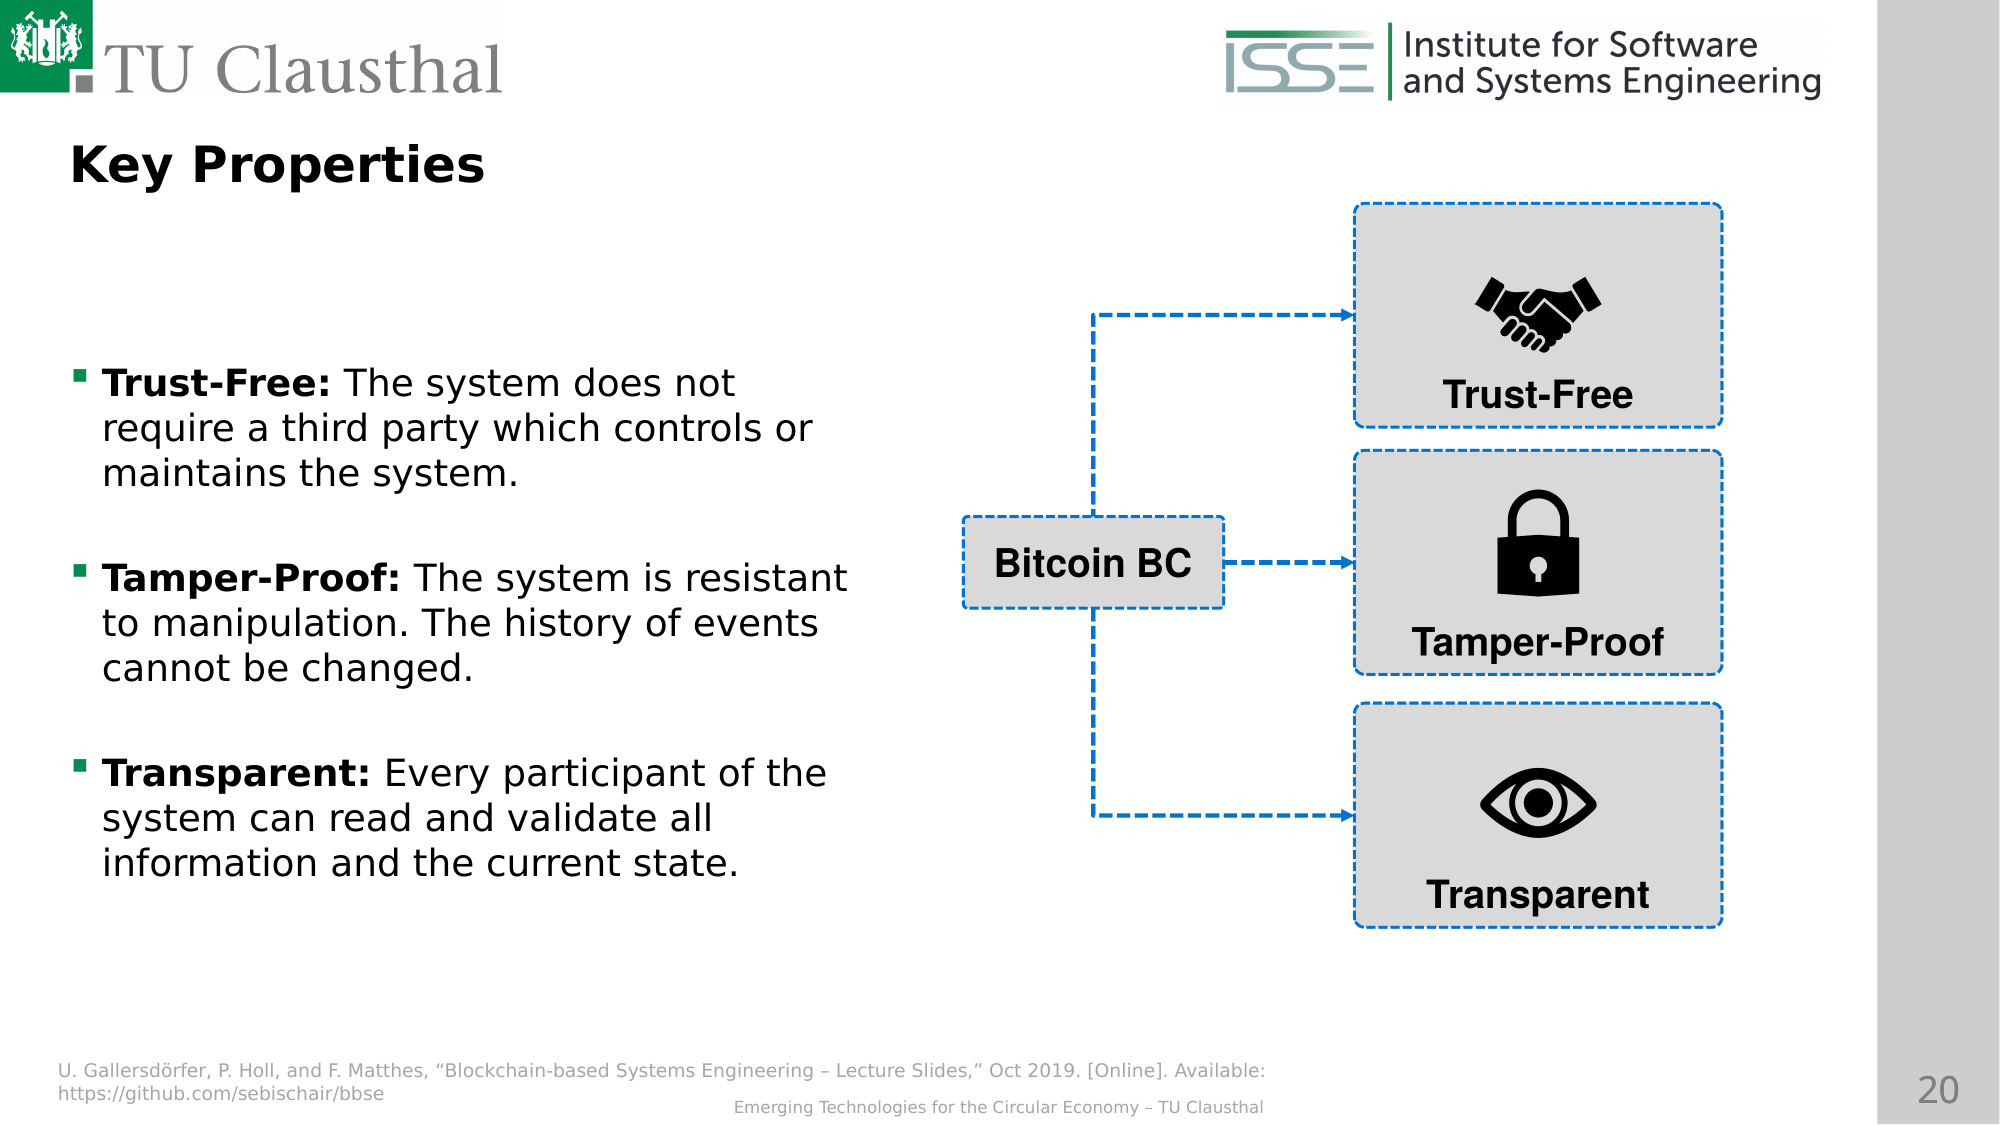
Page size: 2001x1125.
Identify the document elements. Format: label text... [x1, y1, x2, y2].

text_box Key Properties [54, 125, 1819, 208]
picture [949, 181, 1739, 943]
text_box U. Gallersdörfer, P. Holl, and F. Matthes, “Blockchain-based Systems Engineering – Lecture Slides,” Oct 2019. [Online]. Available: https://github.com/sebischair/bbse [43, 1051, 1521, 1112]
text_box Trust-Free: The system does not require a third party which controls or maintains the system. Tamper-Proof: The system is resistant to manipulation. The history of events cannot be changed. Transparent: Every participant of the system can read and validate all information and the current state. [55, 208, 869, 1035]
picture [1218, 22, 1826, 107]
picture [0, 0, 502, 93]
